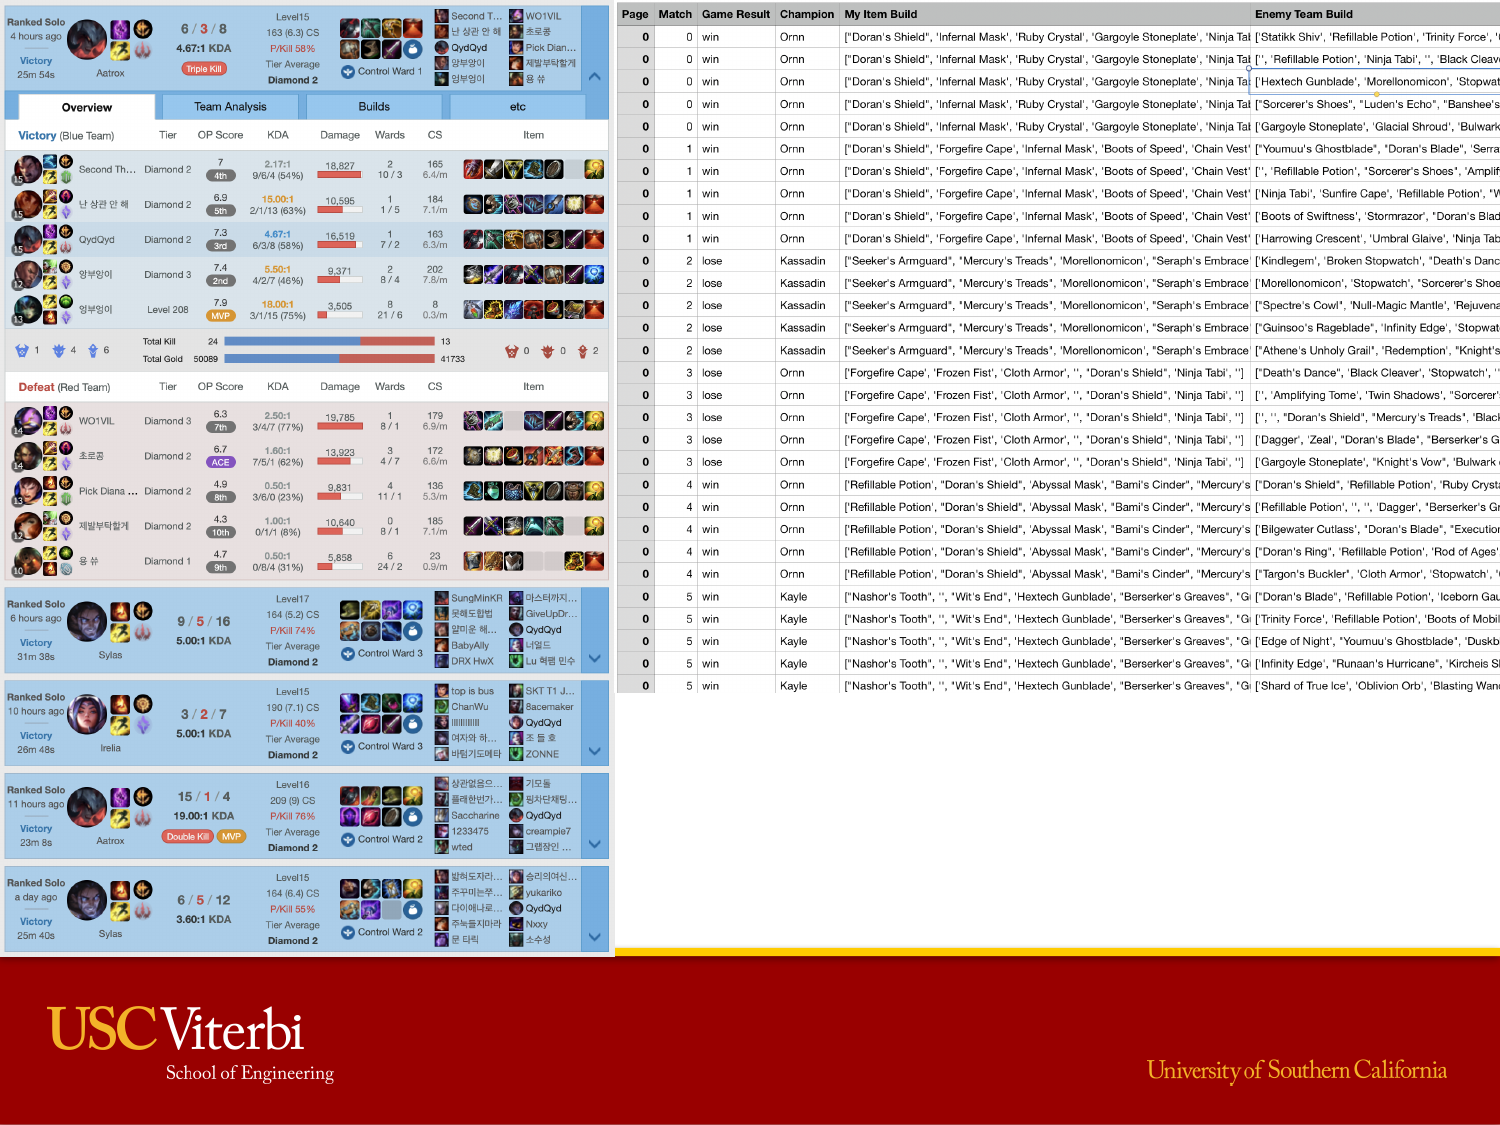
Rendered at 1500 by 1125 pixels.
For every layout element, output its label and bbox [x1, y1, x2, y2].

picture [1147, 1059, 1447, 1086]
picture [47, 1006, 334, 1084]
picture [0, 0, 1500, 958]
